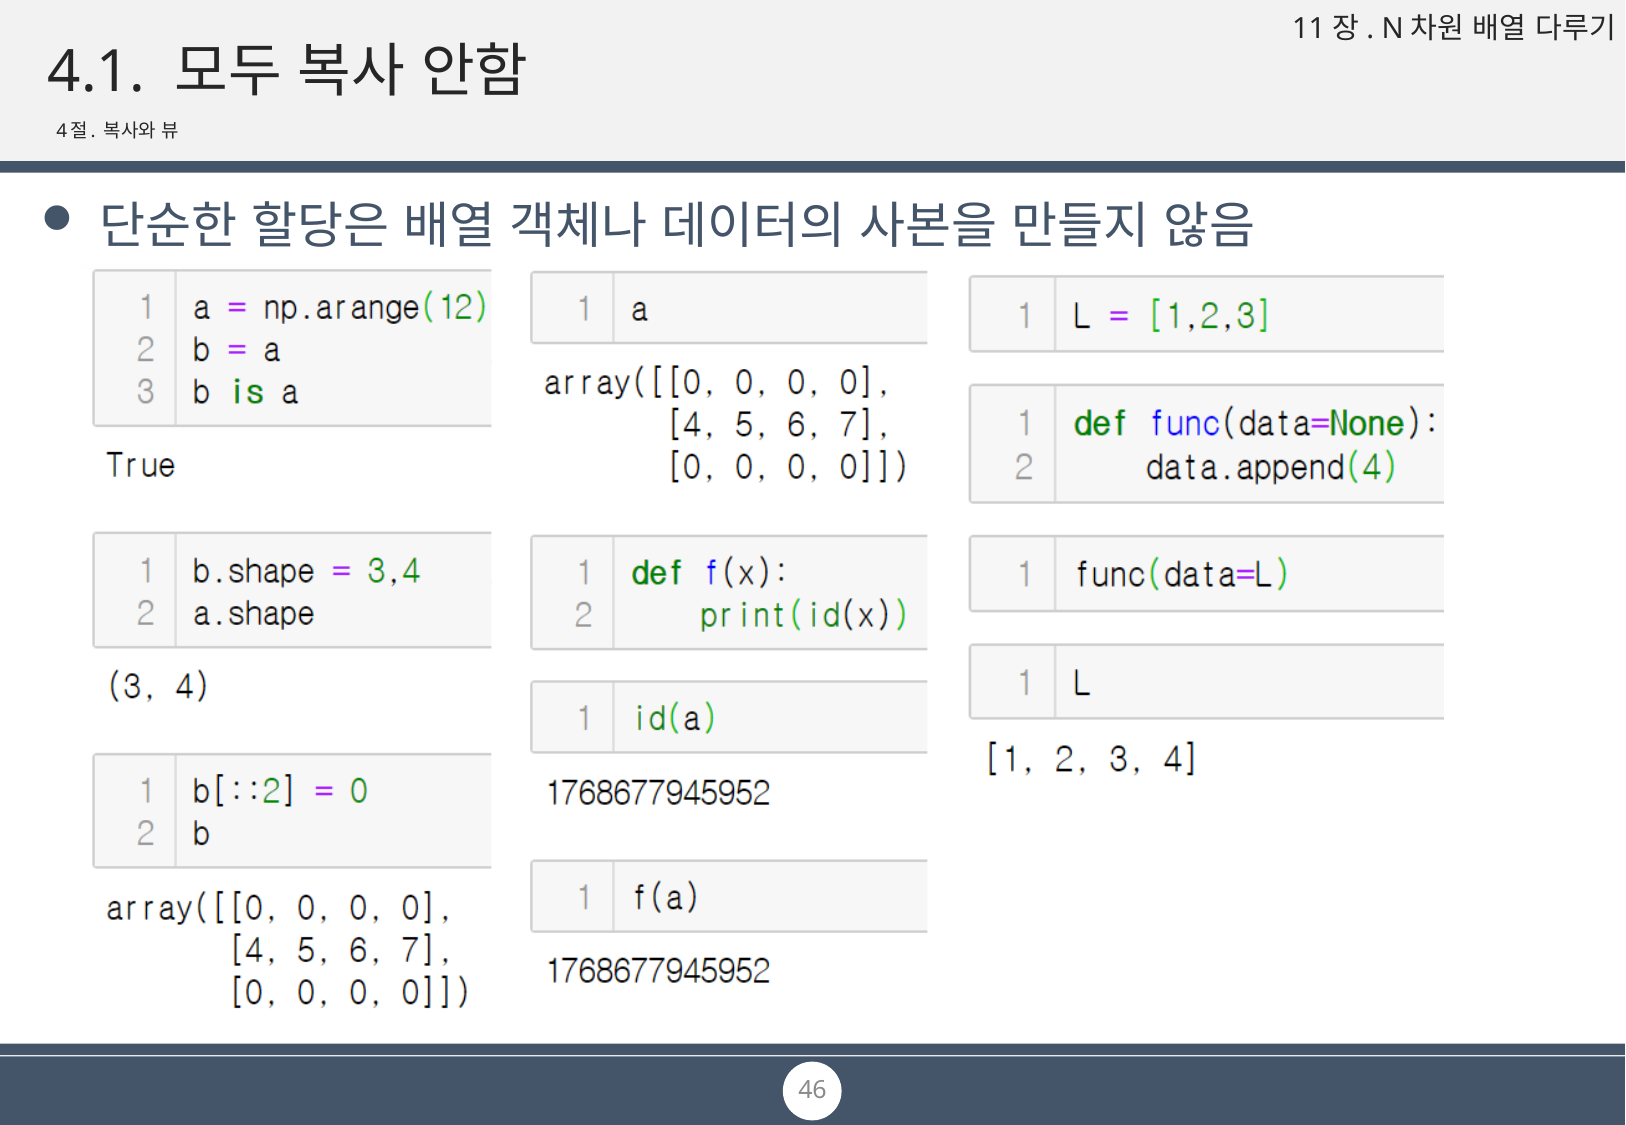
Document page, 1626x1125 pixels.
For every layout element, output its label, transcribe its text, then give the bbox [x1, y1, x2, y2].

list 4절. 복사와 뷰 [44, 113, 1592, 149]
picture [80, 263, 492, 1023]
slide_number 46 [629, 1061, 996, 1121]
title 4.1. 모두 복사 안함 [32, 30, 1592, 114]
picture [524, 261, 928, 989]
picture [960, 261, 1444, 787]
list 단순한 할당은 배열 객체나 데이터의 사본을 만들지 않음 [26, 173, 1592, 1032]
